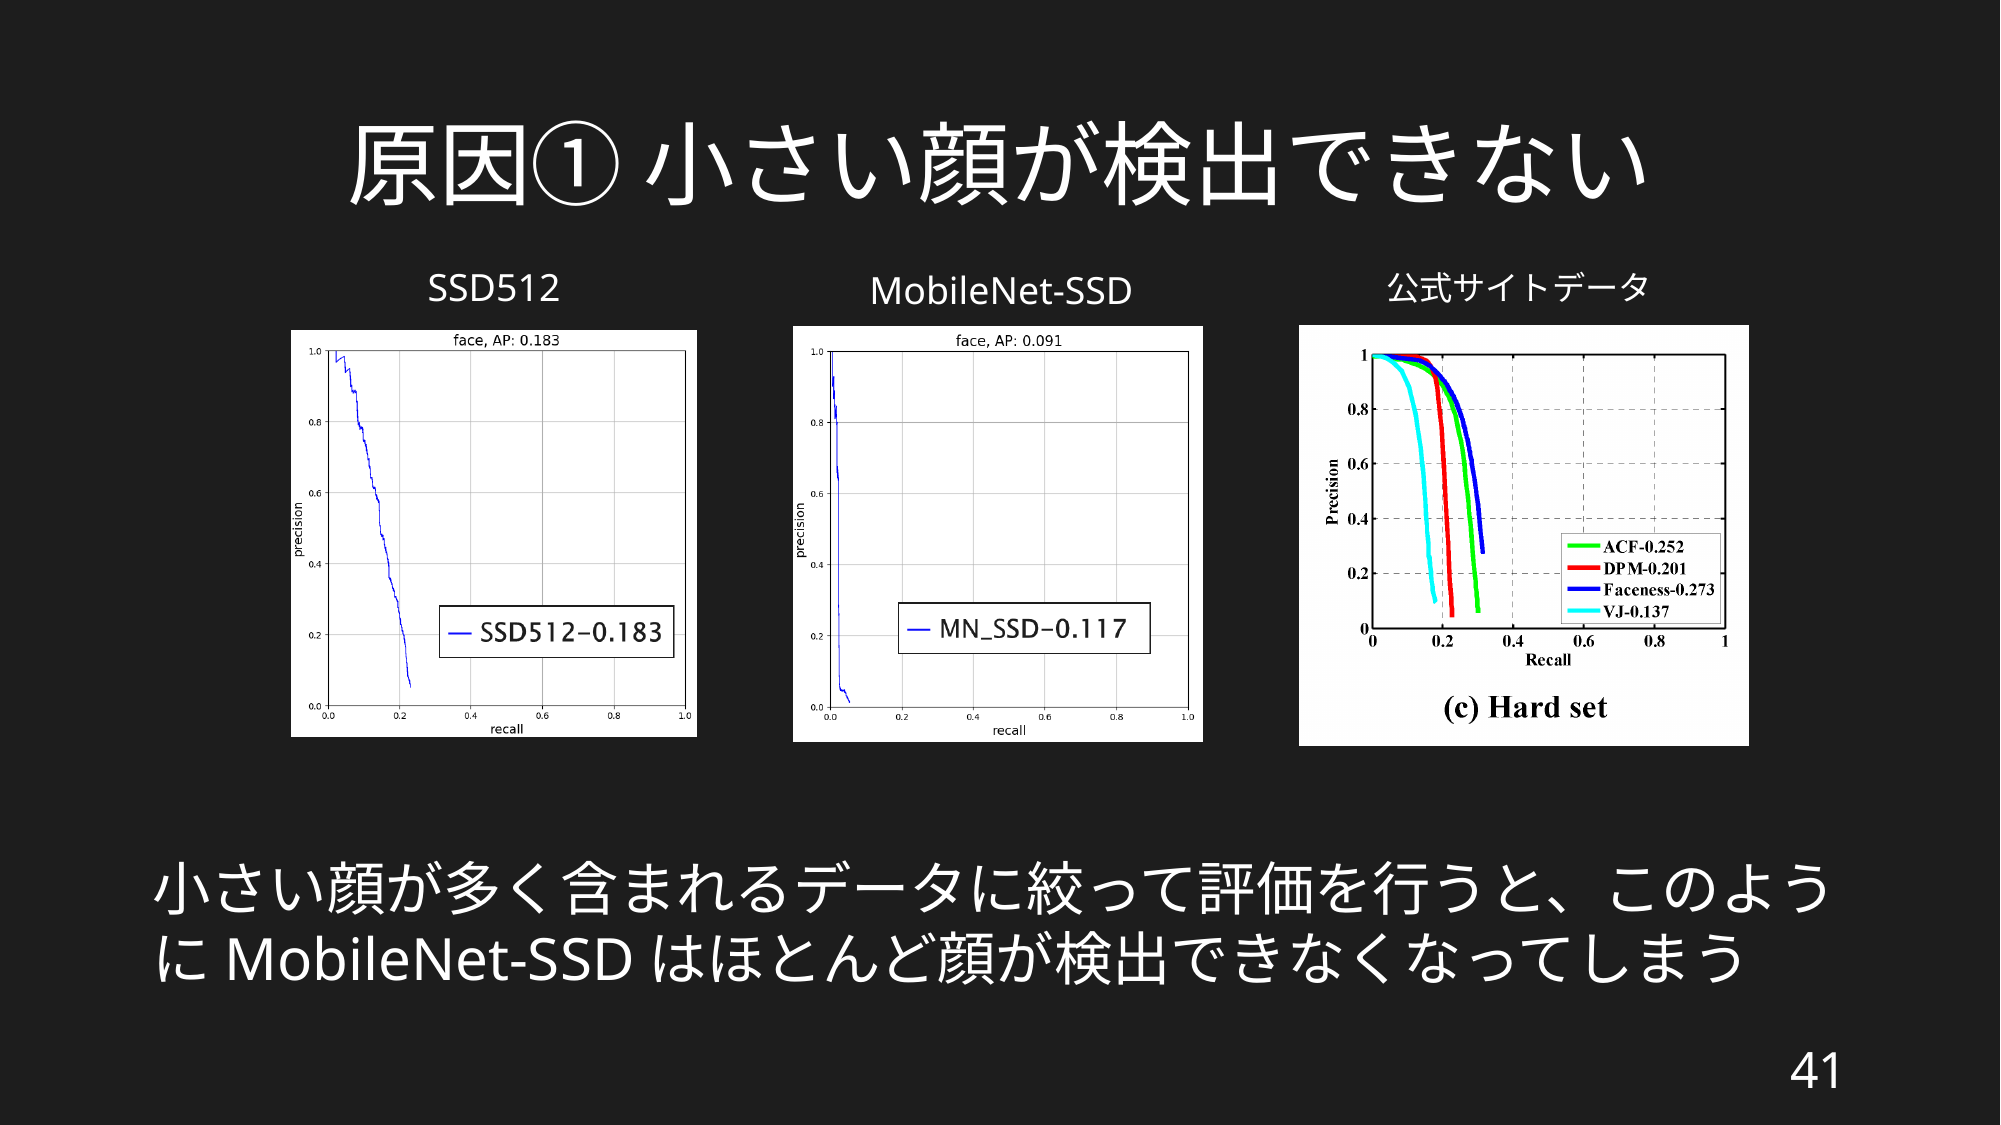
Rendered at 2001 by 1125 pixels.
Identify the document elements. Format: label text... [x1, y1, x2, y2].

picture [793, 326, 1203, 742]
list 小さい顔が多く含まれるデータに絞って評価を行うと、このようにMobileNet-SSDはほとんど顔が検出できなくなってしまう [137, 844, 1863, 1103]
text_box SSD512 [412, 256, 576, 317]
picture [1299, 325, 1749, 746]
text_box 公式サイトデータ [1371, 260, 1668, 315]
text_box MobileNet-SSD [854, 259, 1149, 319]
picture [291, 330, 697, 737]
title 原因① 小さい顔が検出できない [137, 59, 1863, 278]
